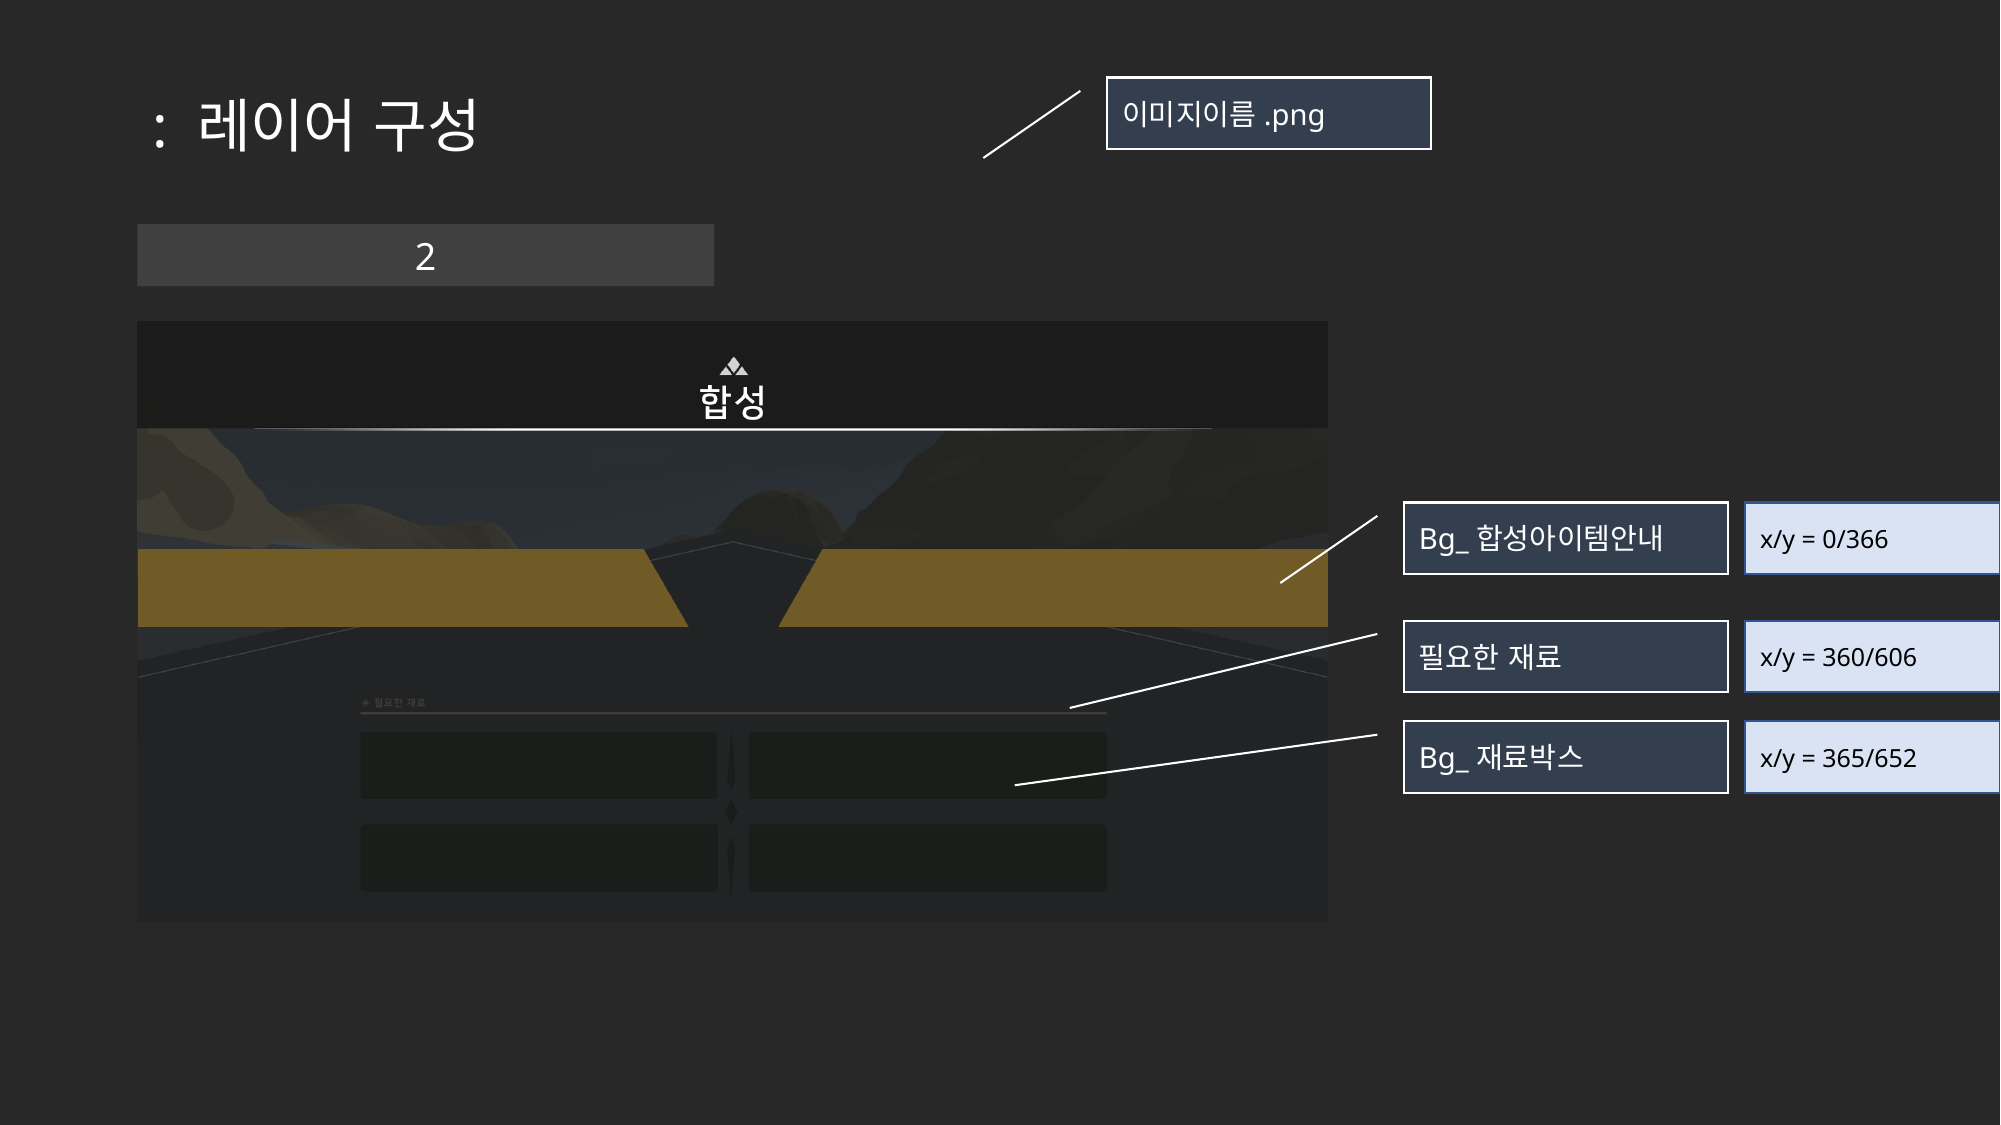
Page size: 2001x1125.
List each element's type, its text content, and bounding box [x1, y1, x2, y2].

text_box x/y = 365/652 [1744, 720, 2000, 794]
text_box 이미지이름.png [982, 90, 1081, 159]
text_box x/y = 360/606 [1744, 620, 2000, 693]
text_box Bg_재료박스 [1403, 720, 1729, 794]
text_box 이미지이름.png [1106, 76, 1432, 150]
text_box 2 [136, 223, 715, 287]
text_box 필요한 재료 [1403, 620, 1729, 693]
text_box Bg_재료박스 [1328, 733, 1378, 743]
text_box 필요한 재료 [1328, 632, 1378, 647]
text_box Bg_합성아이템안내 [1328, 515, 1378, 552]
text_box Bg_합성아이템안내 [1403, 501, 1729, 575]
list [137, 321, 1328, 992]
text_box x/y = 0/366 [1744, 501, 2000, 575]
title : 레이어 구성 [137, 59, 1863, 197]
